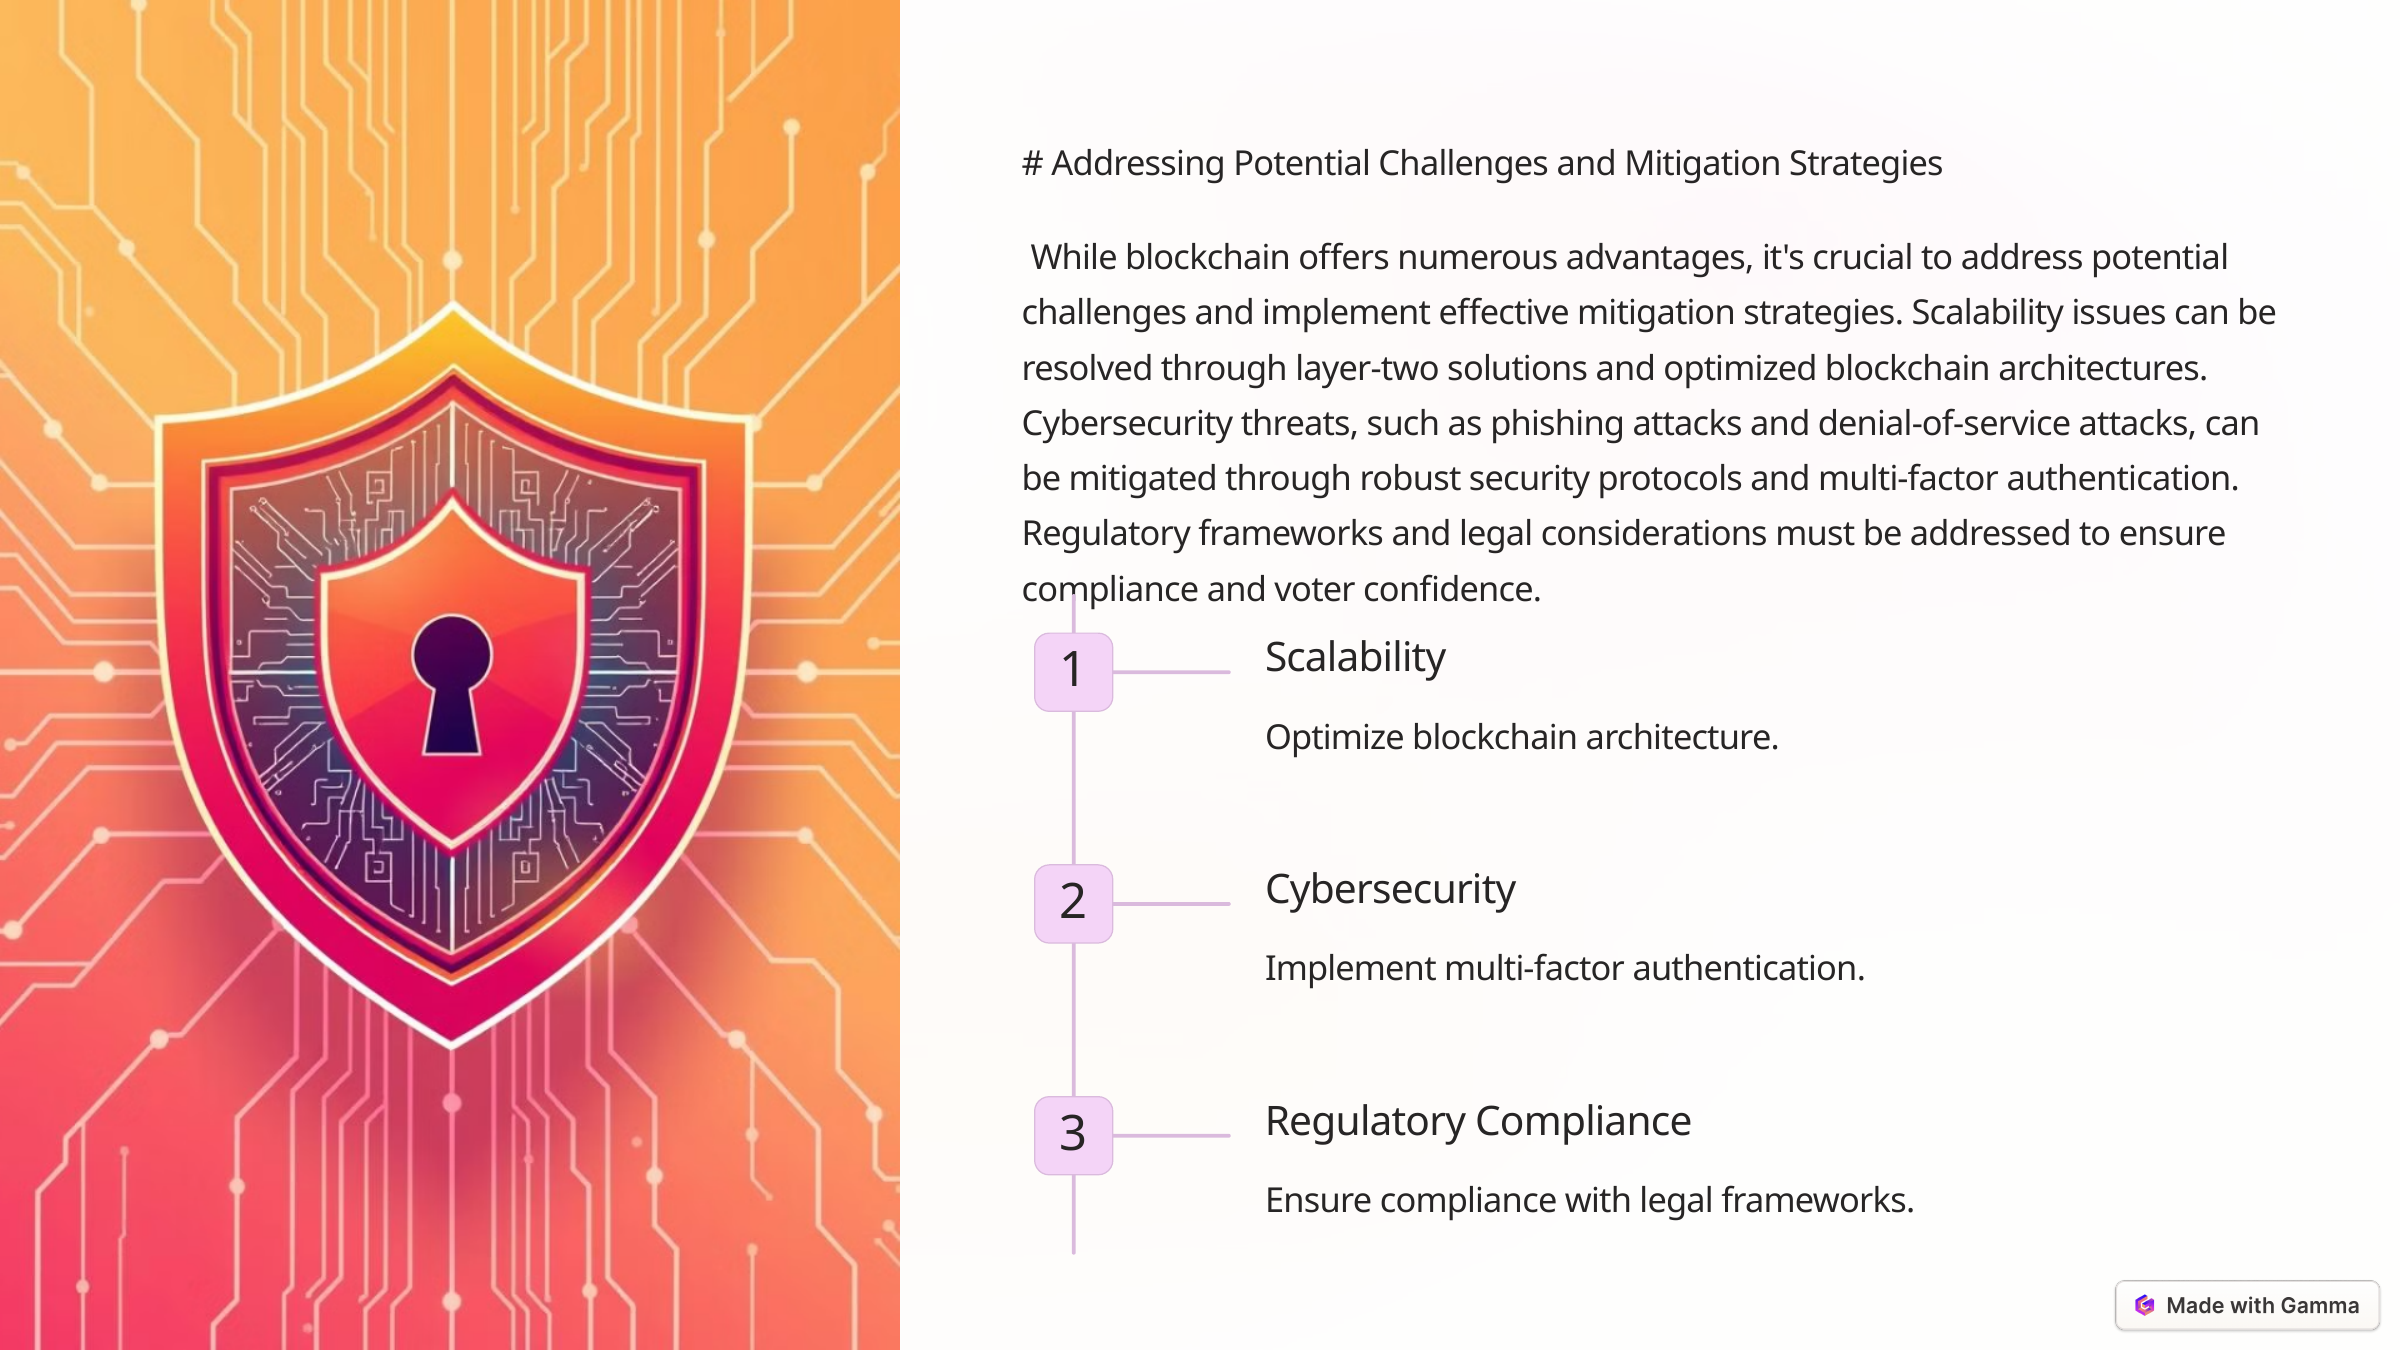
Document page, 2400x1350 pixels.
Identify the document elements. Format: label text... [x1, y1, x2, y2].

text_box Optimize blockchain architecture. [1264, 700, 2279, 757]
text_box [1071, 712, 1076, 864]
text_box [1113, 1133, 1231, 1138]
text_box 2 [1061, 879, 1086, 929]
text_box Scalability [1264, 628, 1674, 680]
text_box Implement multi-factor authentication. [1264, 932, 2279, 989]
text_box [1071, 594, 1076, 633]
picture [0, 0, 900, 1350]
text_box Ensure compliance with legal frameworks. [1264, 1164, 2279, 1220]
text_box [1071, 944, 1076, 1096]
text_box [1071, 1175, 1076, 1255]
text_box 3 [1061, 1111, 1086, 1161]
text_box [1113, 670, 1231, 675]
text_box 1 [1061, 647, 1086, 697]
picture [2106, 1271, 2389, 1339]
text_box [1034, 1096, 1113, 1175]
text_box [1113, 902, 1231, 906]
text_box Cybersecurity [1264, 860, 1674, 912]
text_box While blockchain offers numerous advantages, it's crucial to address potential challenges and implement effective mitigation strategies. Scalability issues can be resolved through layer-two solutions and optimized blockchain architectures. Cybersecurity threats, such as phishing attacks and denial-of-service attacks, can be mitigated through robust security protocols and multi-factor authentication. Regulatory frameworks and legal considerations must be addressed to ensure compliance and voter confidence. [1021, 221, 2279, 555]
text_box [1034, 633, 1113, 712]
text_box Regulatory Compliance [1264, 1092, 1683, 1144]
text_box [1034, 864, 1113, 944]
text_box # Addressing Potential Challenges and Mitigation Strategies [1021, 126, 2279, 183]
